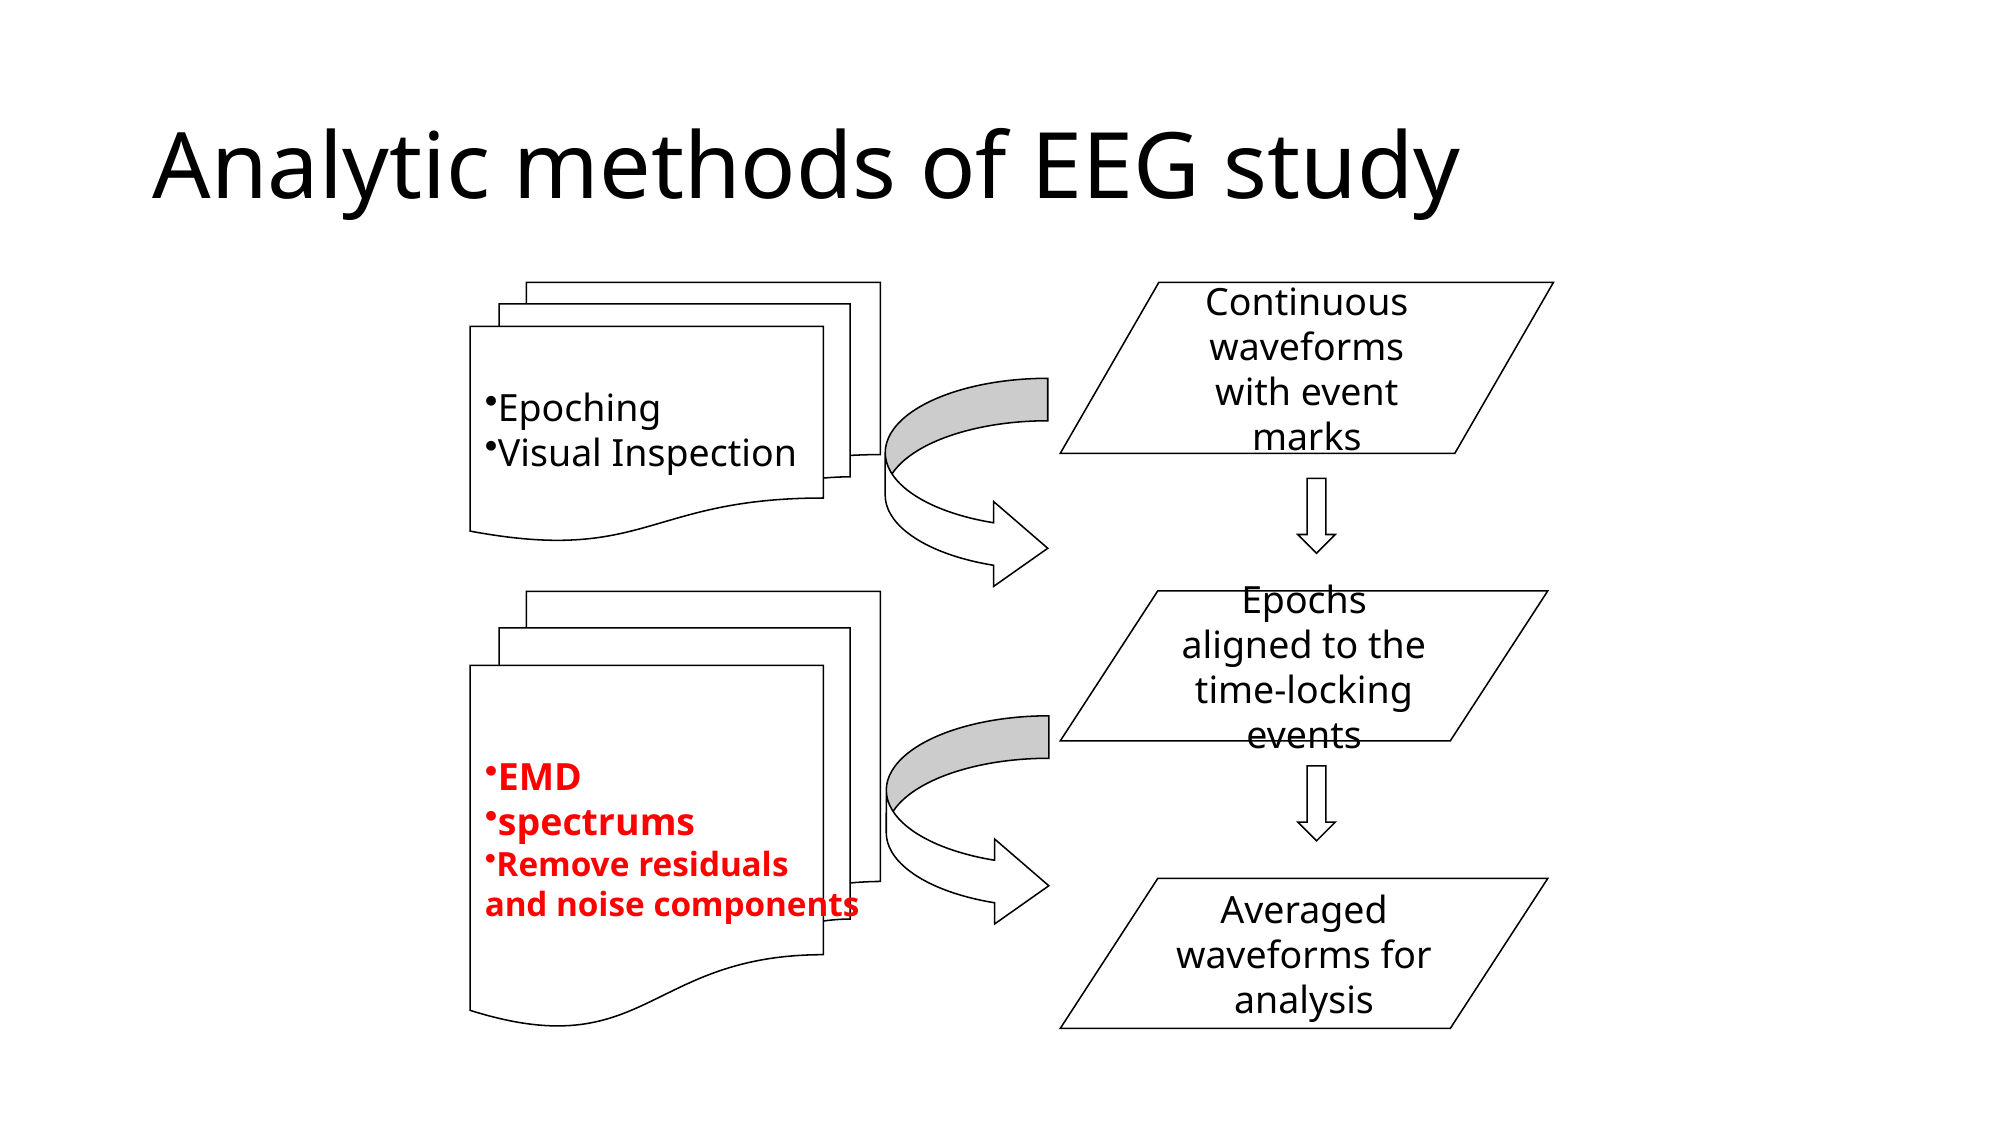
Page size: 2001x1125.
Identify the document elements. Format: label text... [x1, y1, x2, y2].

text_box Continuous waveforms with event marks [1060, 282, 1554, 454]
text_box [1297, 765, 1336, 841]
text_box [885, 378, 1048, 587]
text_box EMD spectrums Remove residuals and noise components [470, 591, 881, 1026]
title Analytic methods of EEG study [137, 59, 1863, 278]
text_box Epoching Visual Inspection [470, 282, 881, 541]
text_box [886, 715, 1049, 924]
text_box Averaged waveforms for analysis [1060, 878, 1548, 1029]
text_box Epochs aligned to the time-locking events [1060, 590, 1548, 741]
text_box [1297, 478, 1336, 554]
